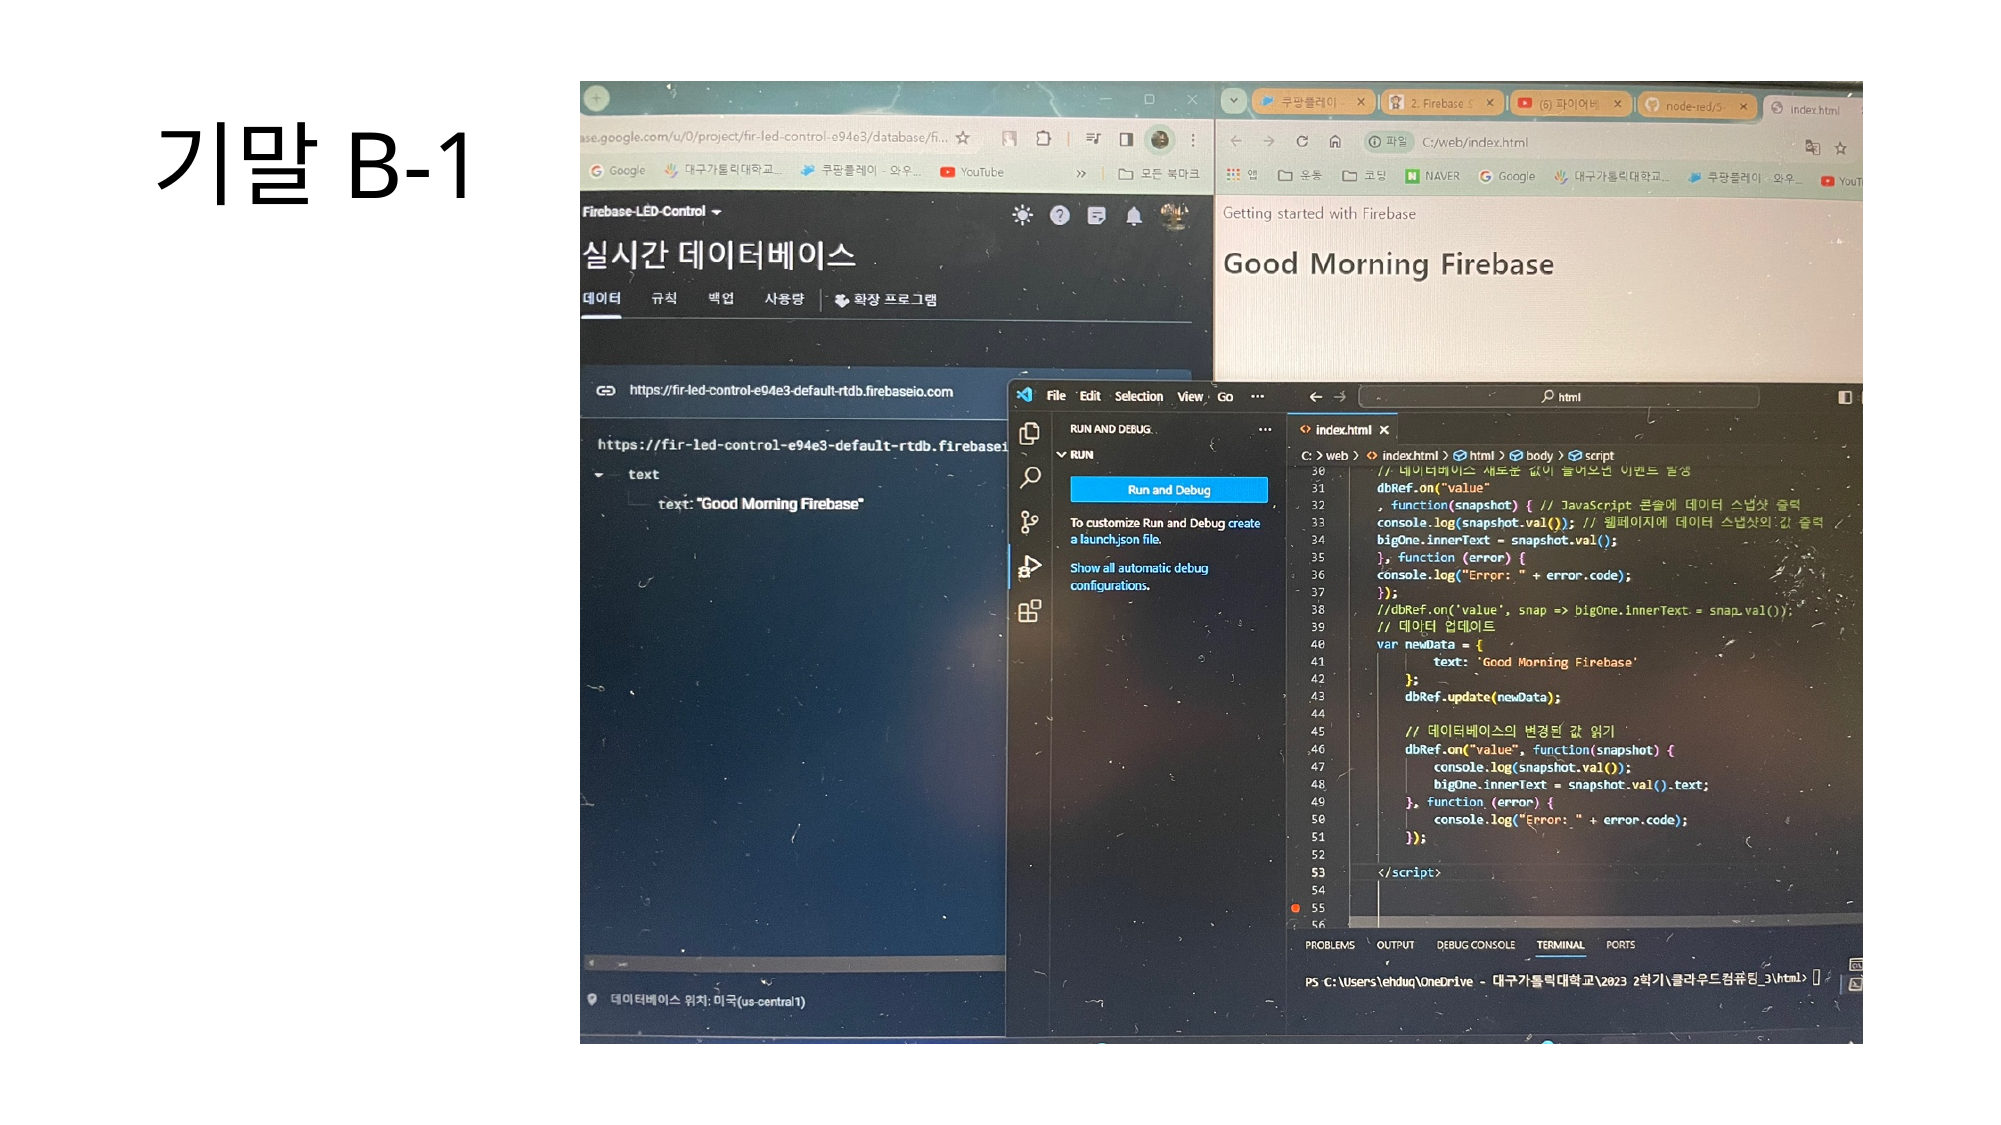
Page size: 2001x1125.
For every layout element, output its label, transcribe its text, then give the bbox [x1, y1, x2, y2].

title 기말B-1 [137, 59, 1863, 278]
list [580, 81, 1863, 1044]
